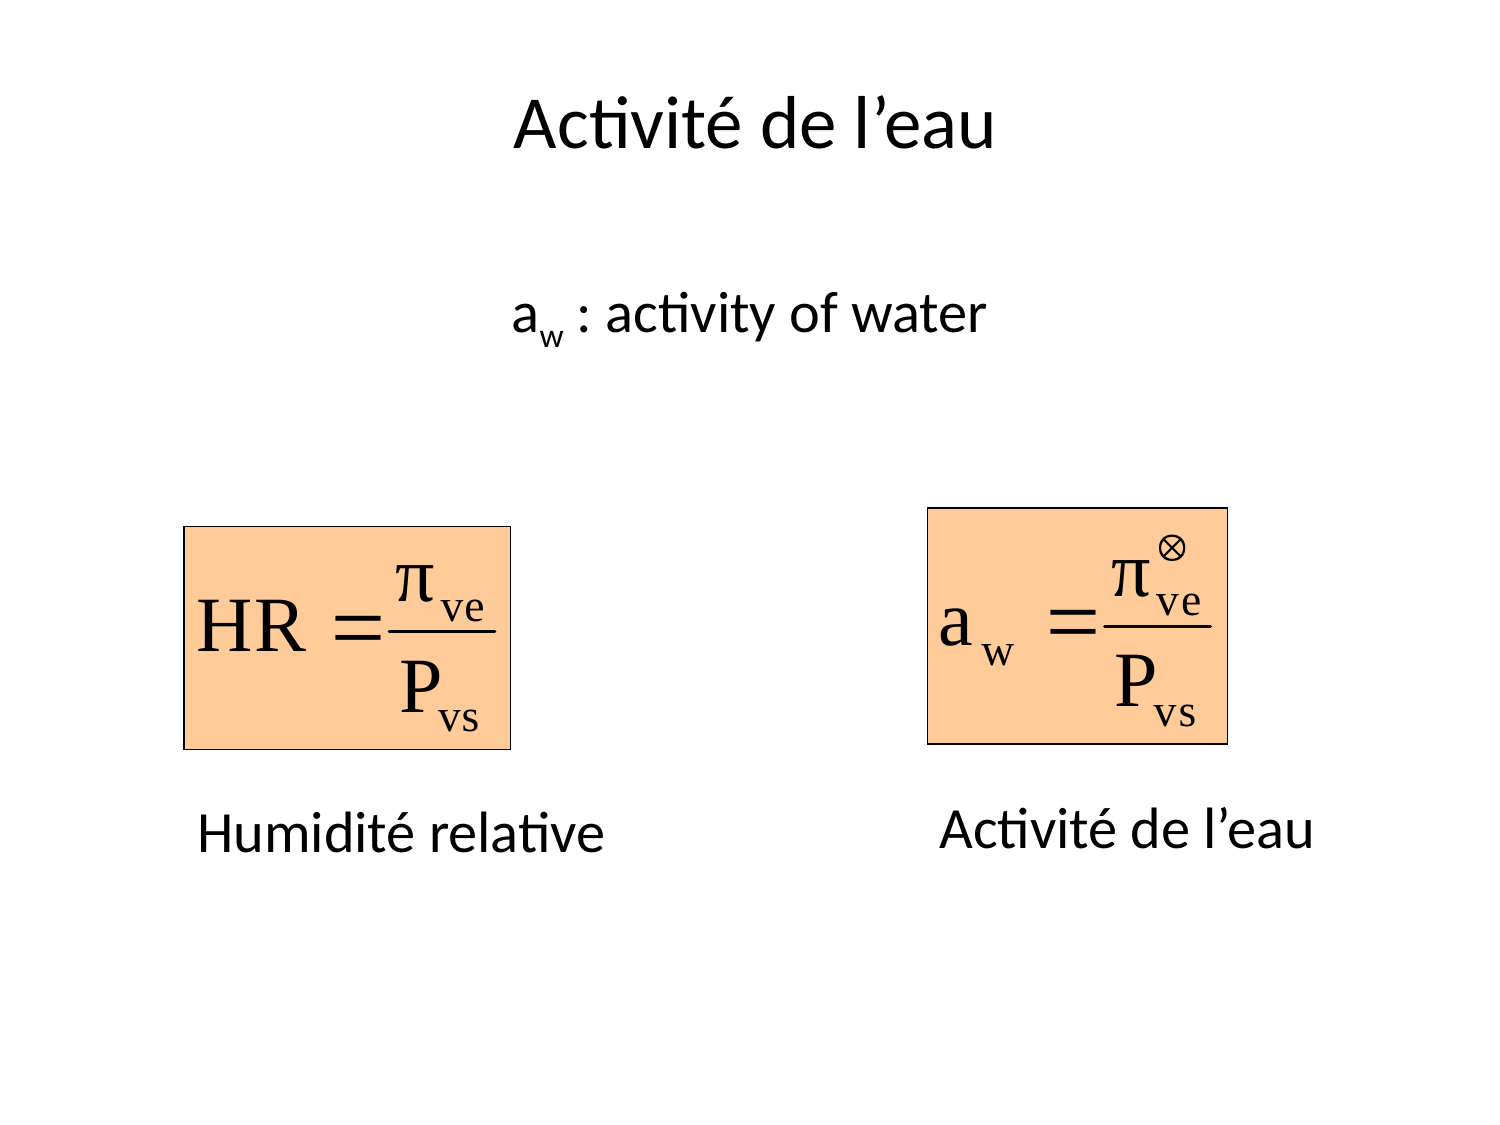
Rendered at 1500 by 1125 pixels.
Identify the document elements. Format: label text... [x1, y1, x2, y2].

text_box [927, 508, 1227, 744]
text_box Activité de l’eau [856, 783, 1412, 868]
text_box aw : activity of water [17, 267, 1482, 1024]
text_box Humidité relative [159, 786, 644, 872]
text_box [218, 30, 1206, 219]
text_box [184, 526, 510, 749]
text_box Activité de l’eau [419, 66, 1093, 172]
